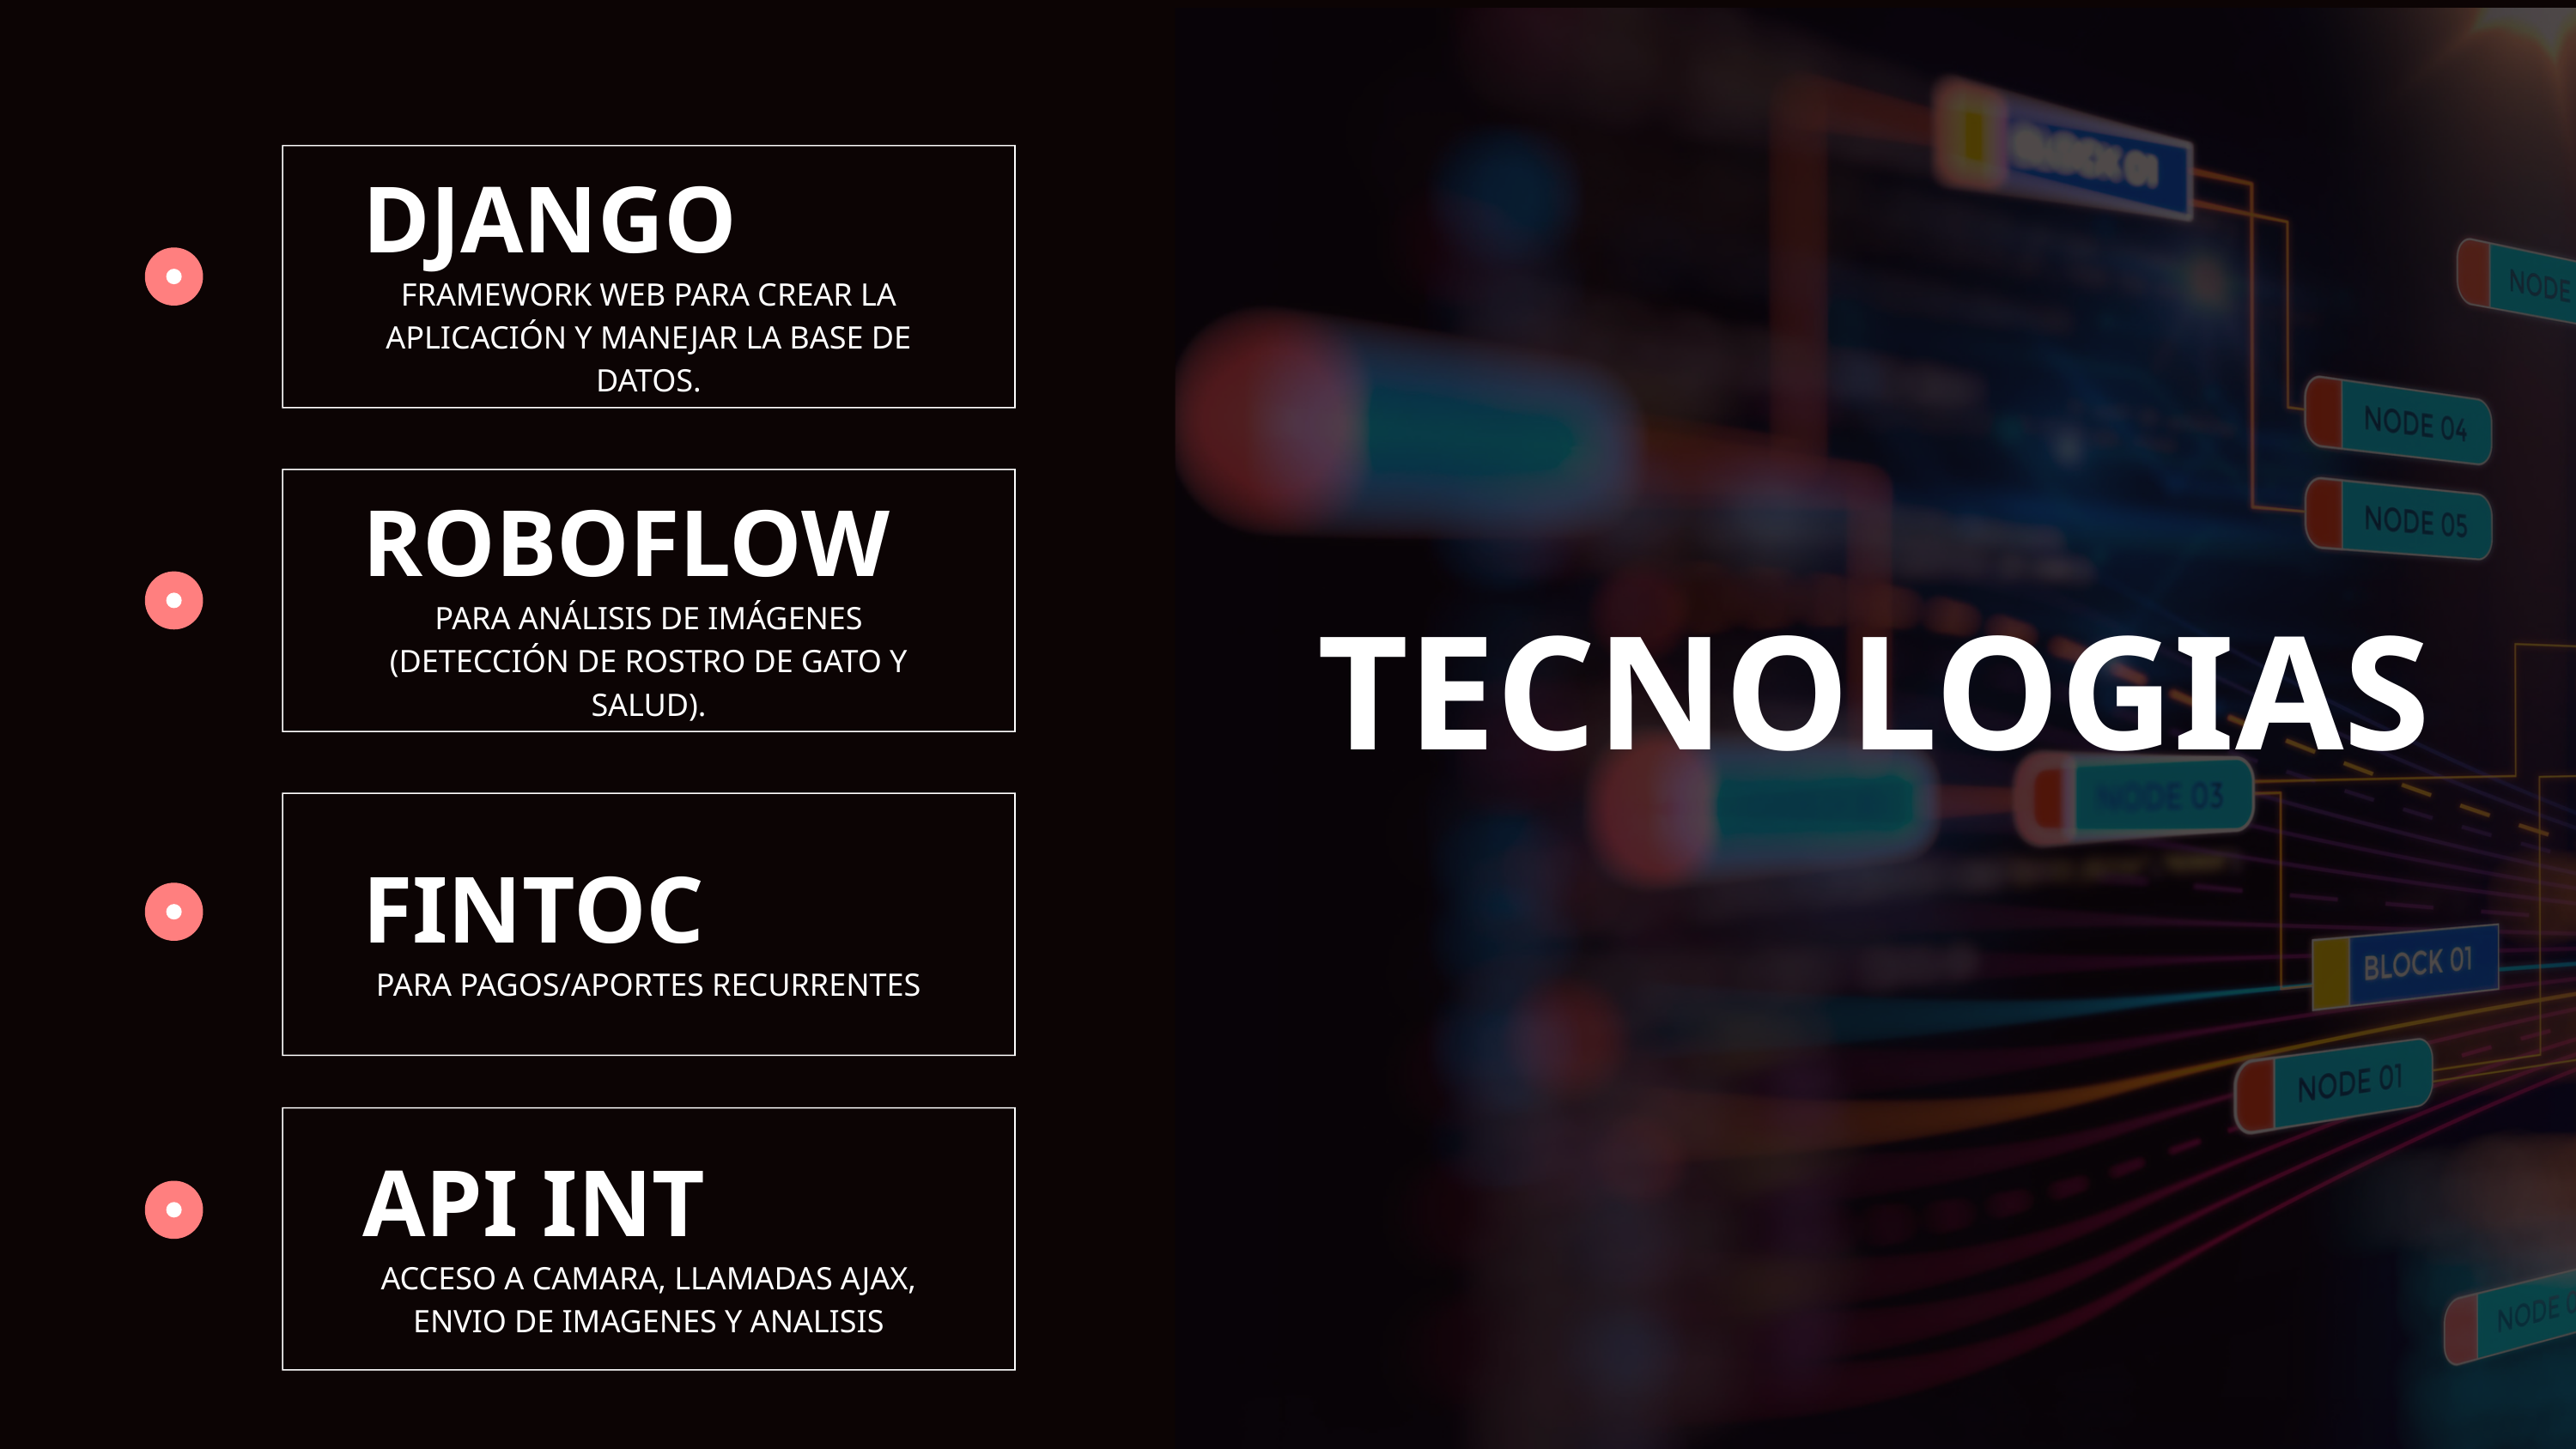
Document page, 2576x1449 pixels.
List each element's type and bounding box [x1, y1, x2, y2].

text_box [144, 246, 204, 306]
text_box [144, 571, 204, 630]
text_box [362, 848, 936, 1001]
text_box [362, 1141, 936, 1337]
text_box [362, 157, 936, 396]
text_box [144, 1180, 204, 1240]
text_box [282, 1106, 1016, 1371]
text_box [144, 882, 204, 942]
text_box [282, 792, 1016, 1057]
text_box [282, 468, 1016, 733]
text_box [1175, 8, 2576, 1449]
text_box [362, 481, 936, 719]
text_box [1315, 600, 2432, 942]
text_box [282, 144, 1016, 409]
